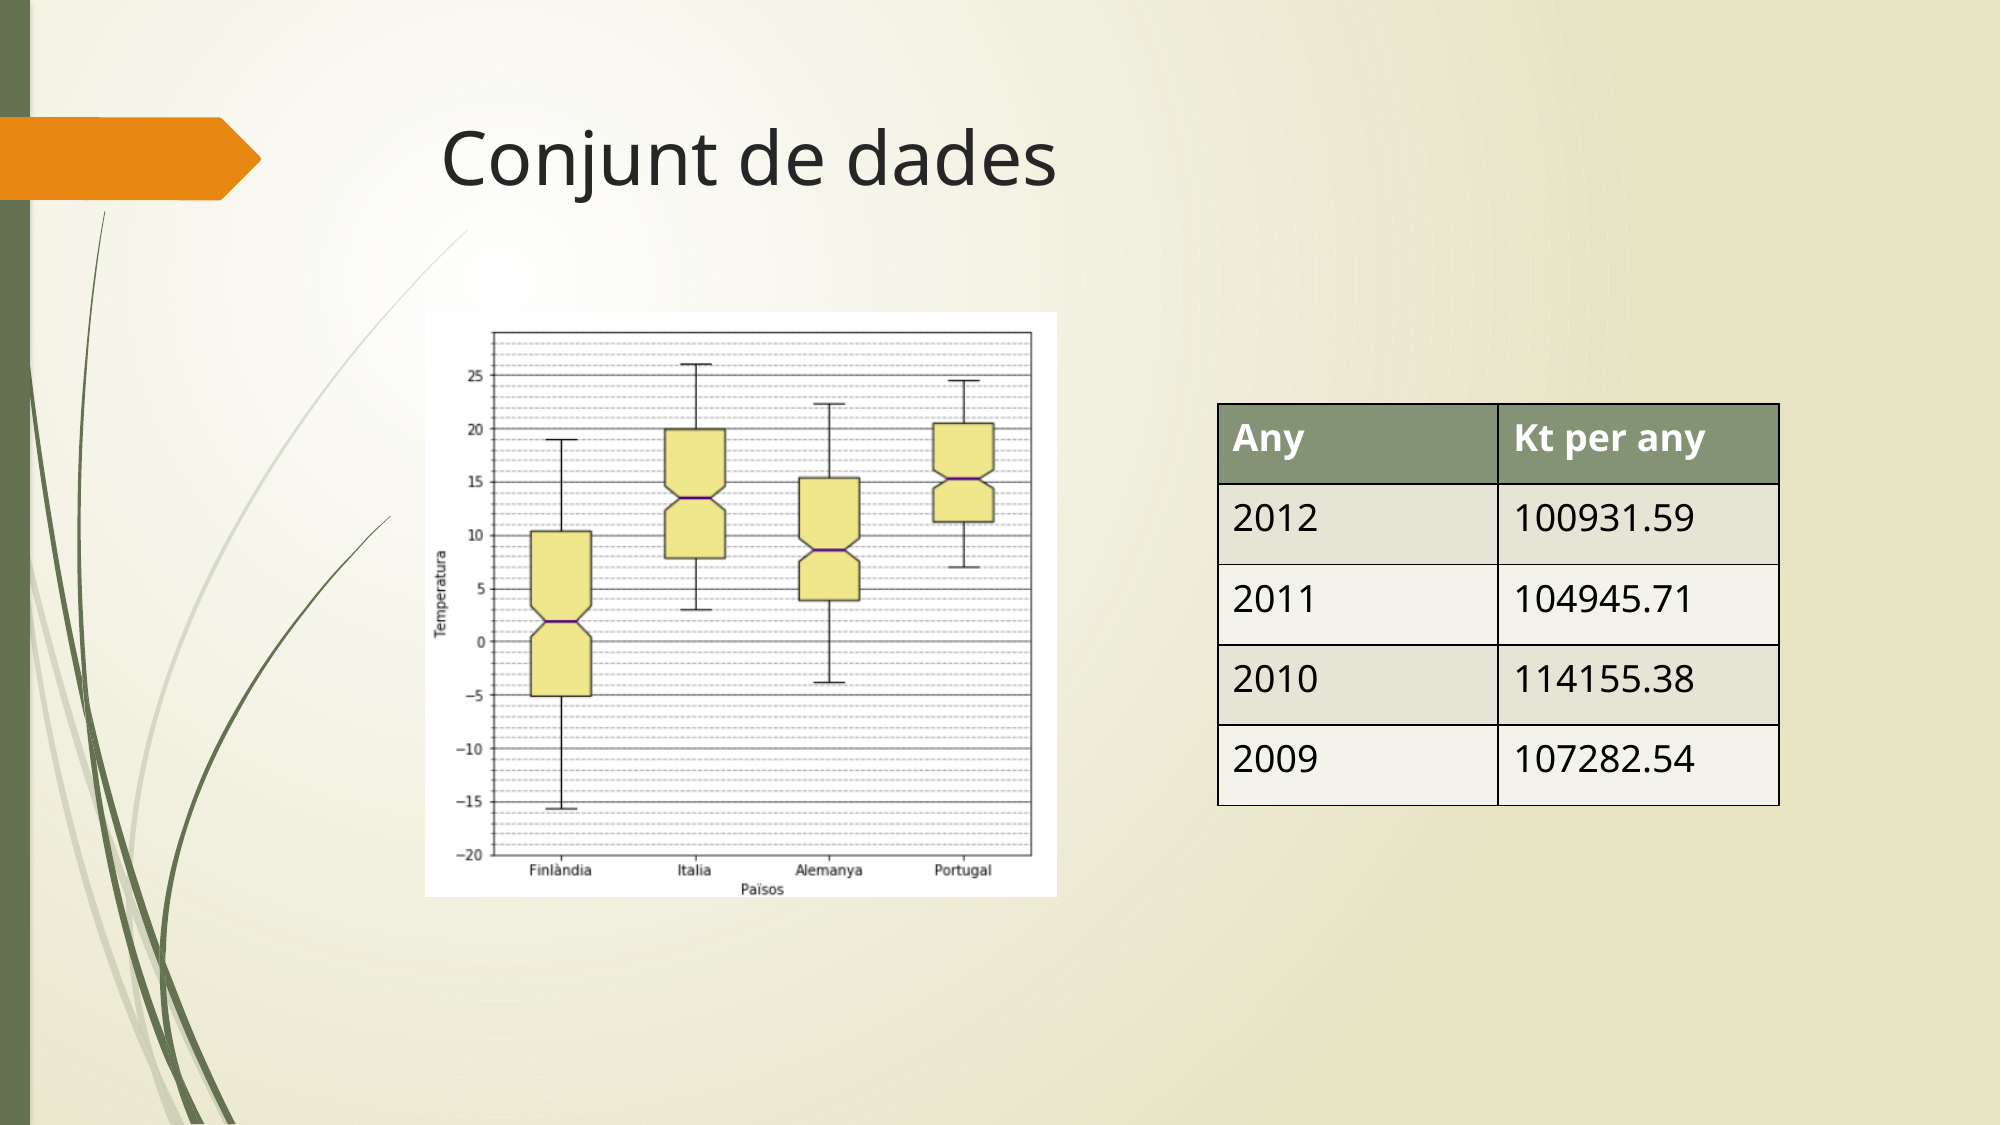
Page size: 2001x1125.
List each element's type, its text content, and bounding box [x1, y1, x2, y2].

picture [425, 312, 1057, 898]
table_header Any [1219, 405, 1497, 483]
table_cell 2010 [1219, 646, 1497, 724]
title Conjunt de dades [425, 102, 1888, 313]
table_header Kt per any [1499, 405, 1778, 483]
table_cell 107282.54 [1499, 726, 1778, 805]
table_cell 2012 [1219, 485, 1497, 564]
table_cell 2009 [1219, 726, 1497, 805]
table_cell 2011 [1219, 565, 1497, 644]
table_cell 100931.59 [1499, 485, 1778, 564]
table_cell 114155.38 [1499, 646, 1778, 724]
table_cell 104945.71 [1499, 565, 1778, 644]
